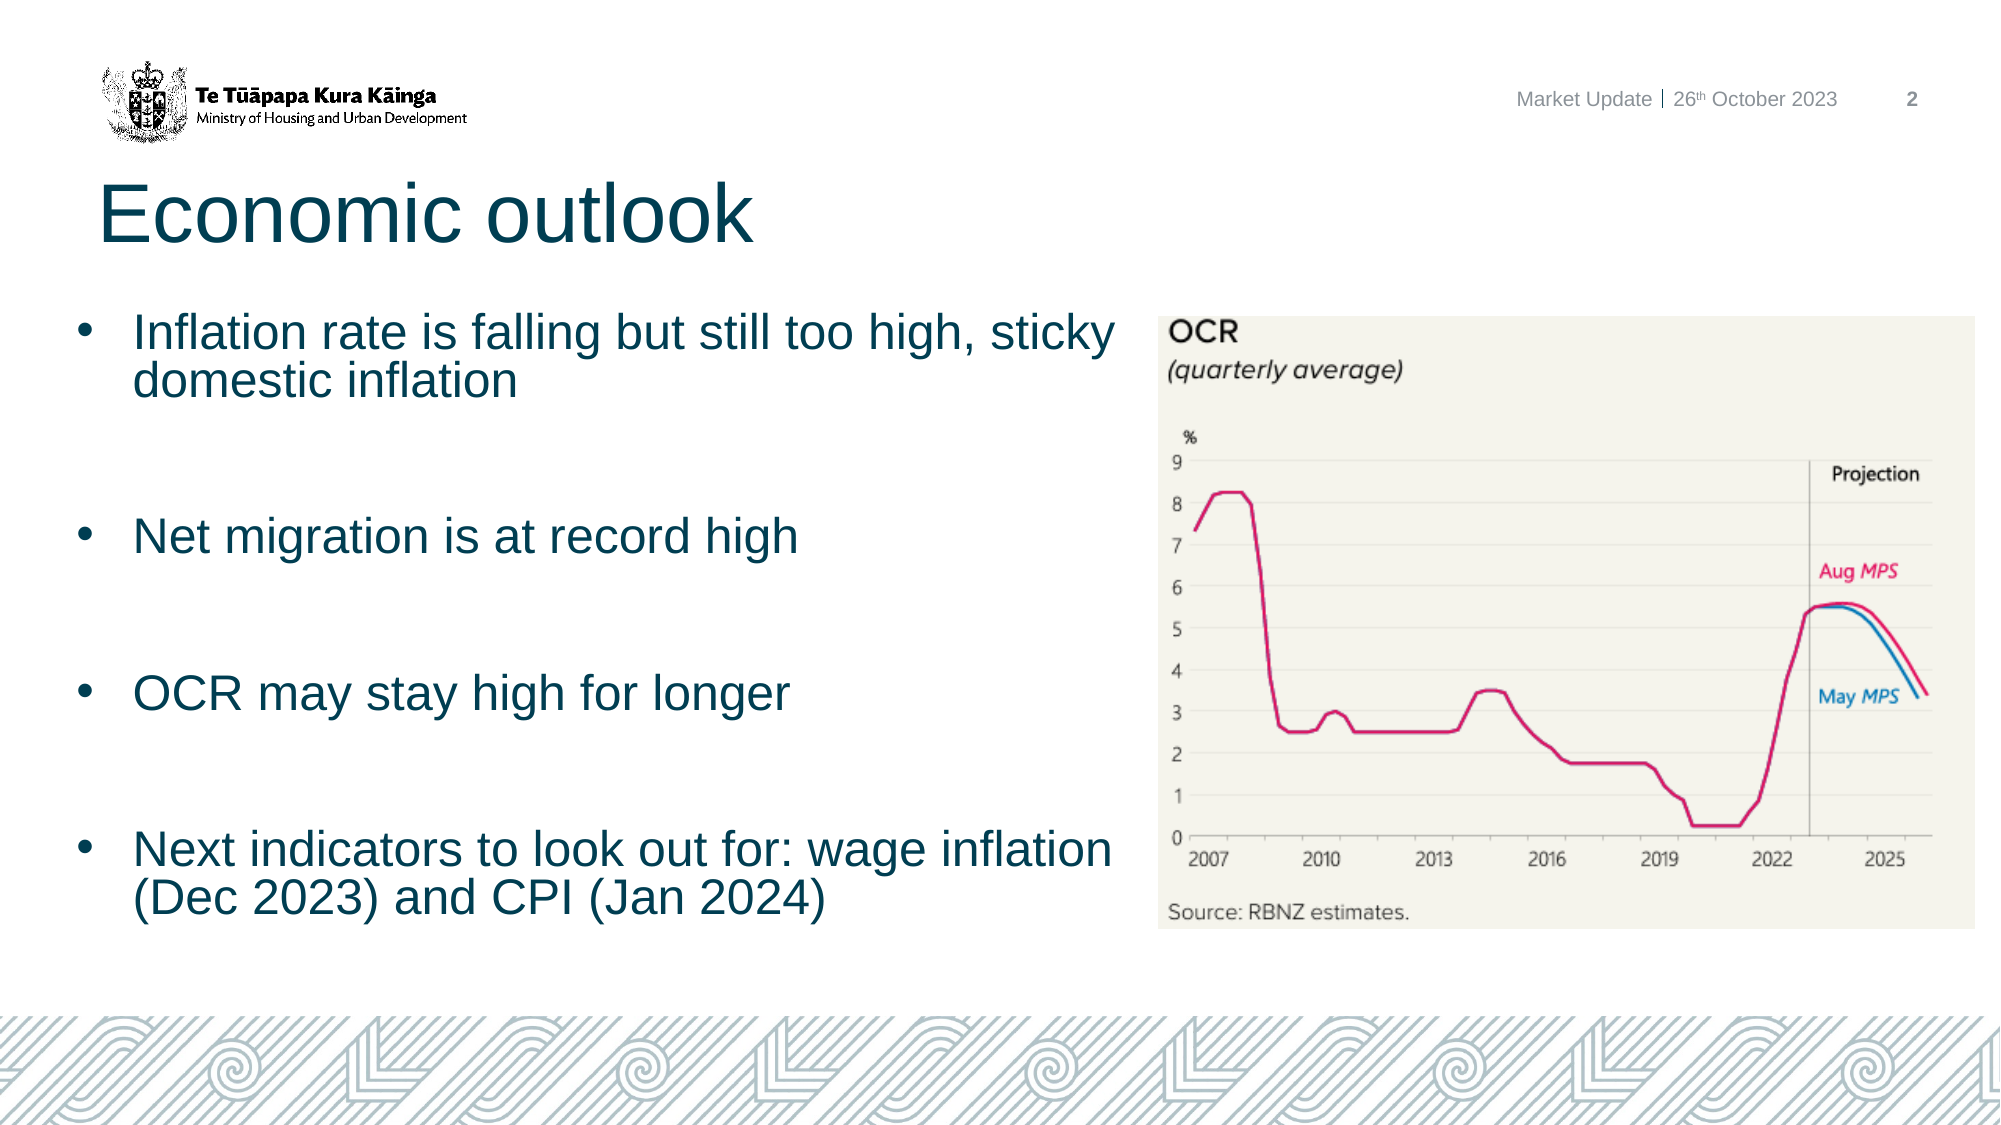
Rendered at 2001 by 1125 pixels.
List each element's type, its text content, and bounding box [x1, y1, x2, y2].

picture [1136, 1016, 2000, 1125]
list Inflation rate is falling but still too high, sticky domestic inflation Net migration is at record high OCR may stay high for longer Next indicators to look out for: wage inflation (Dec 2023) and CPI (Jan 2024) [0, 303, 1136, 1125]
slide_number 2 [1840, 68, 1934, 129]
footer Market Update [992, 68, 1668, 129]
title Economic outlook [82, 161, 1808, 271]
picture [92, 54, 476, 151]
picture [1158, 316, 1975, 929]
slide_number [1668, 68, 1840, 129]
